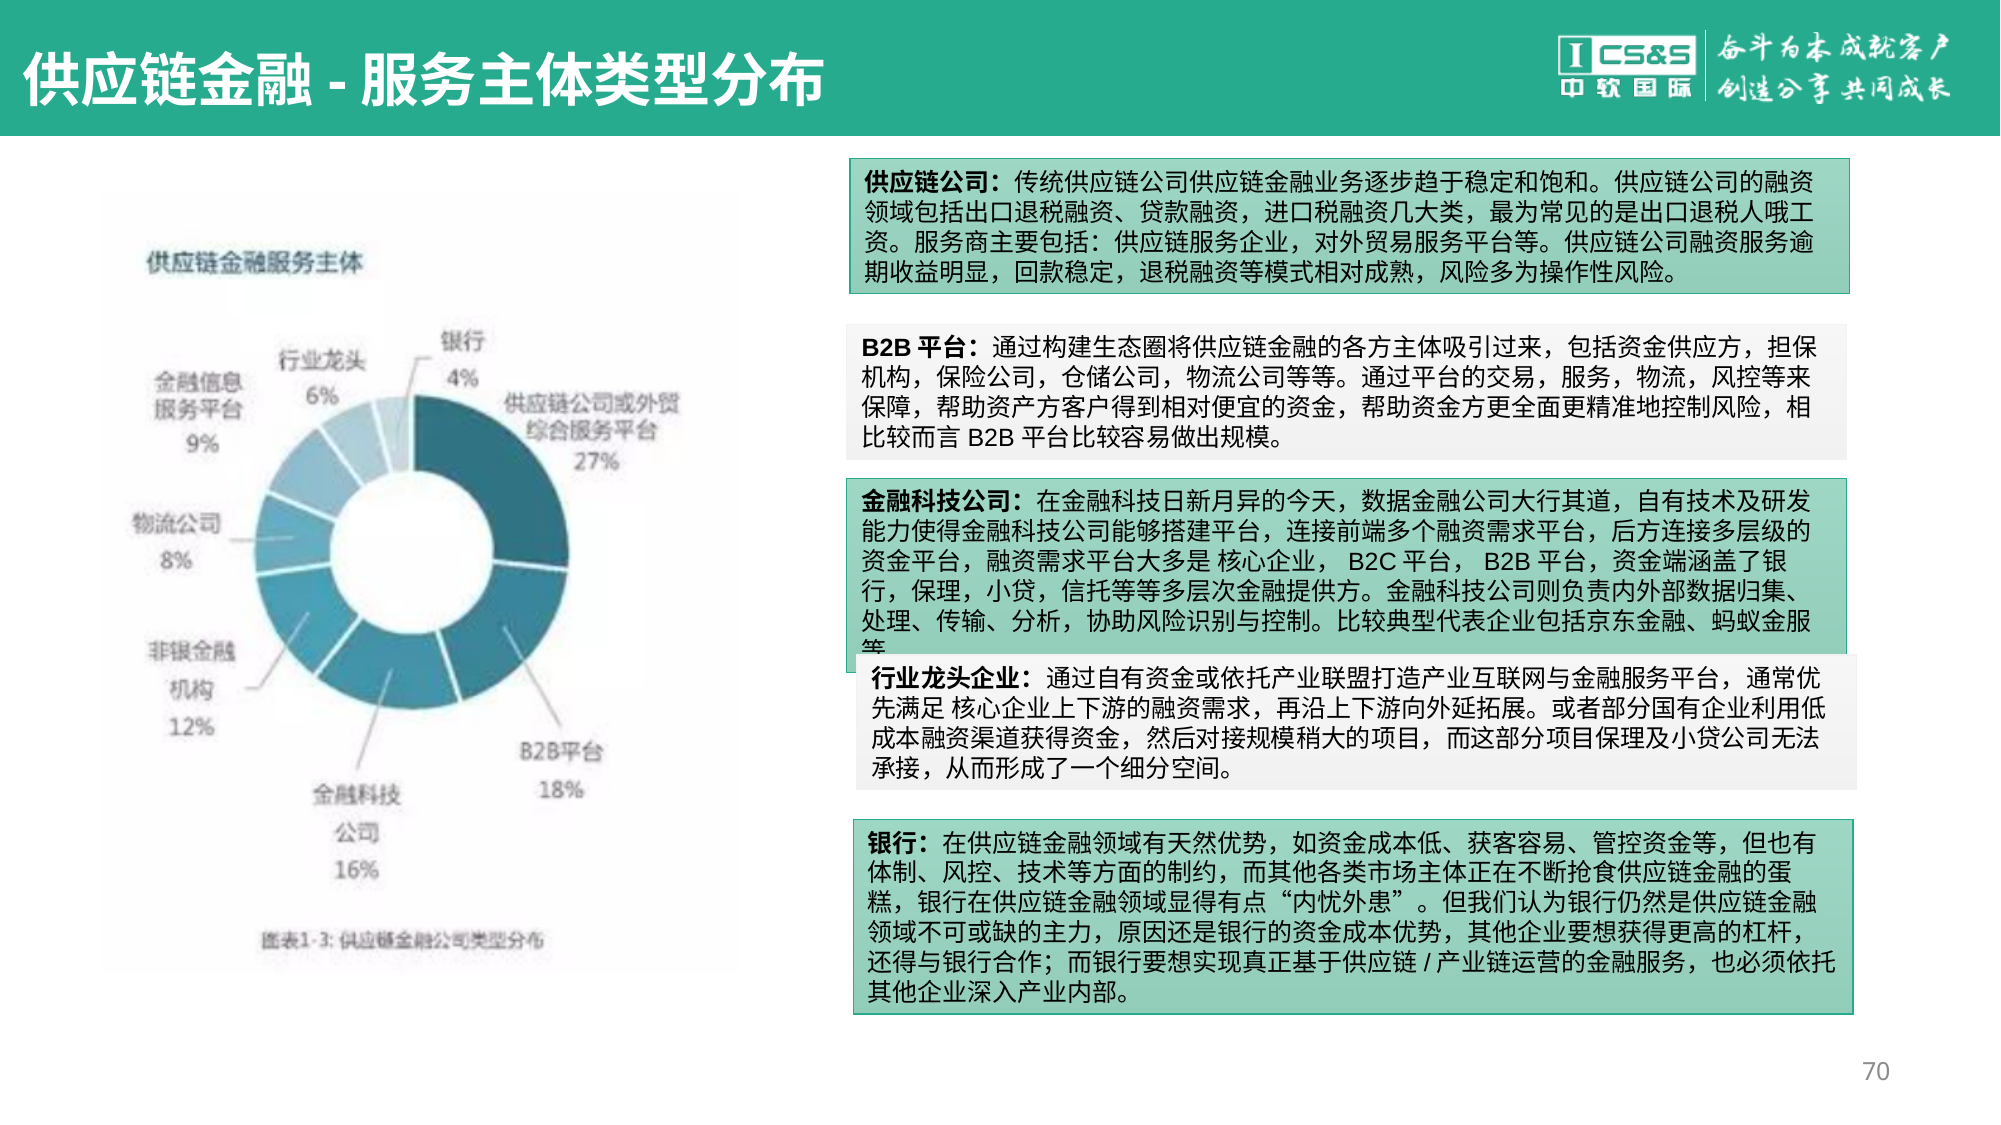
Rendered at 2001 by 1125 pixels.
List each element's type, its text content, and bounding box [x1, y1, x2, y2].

picture [102, 192, 739, 973]
text_box 行业龙头企业：通过自有资金或依托产业联盟打造产业互联网与金融服务平台，通常优先满足 核心企业上下游的融资需求，再沿上下游向外延拓展。或者部分国有企业利用低成本融资渠道获得资金，然后对接规模稍大的项目，而这部分项目保理及小贷公司无法承接，从而形成了一个细分空间。 [856, 654, 1857, 790]
slide_number 70 [1718, 1042, 1906, 1103]
text_box 金融科技公司：在金融科技日新月异的今天，数据金融公司大行其道，自有技术及研发能力使得金融科技公司能够搭建平台，连接前端多个融资需求平台，后方连接多层级的资金平台，融资需求平台大多是 核心企业，B2C平台，B2B平台，资金端涵盖了银行，保理，小贷，信托等等多层次金融提供方。金融科技公司则负责内外部数据归集、处理、传输、分析，协助风险识别与控制。比较典型代表企业包括京东金融、蚂蚁金服等。 [846, 478, 1847, 673]
text_box B2B平台：通过构建生态圈将供应链金融的各方主体吸引过来，包括资金供应方，担保机构，保险公司，仓储公司，物流公司等等。通过平台的交易，服务，物流，风控等来保障，帮助资产方客户得到相对便宜的资金，帮助资金方更全面更精准地控制风险，相比较而言B2B平台比较容易做出规模。 [846, 324, 1847, 460]
picture [1557, 32, 1950, 104]
text_box 供应链公司：传统供应链公司供应链金融业务逐步趋于稳定和饱和。供应链公司的融资领域包括出口退税融资、贷款融资，进口税融资几大类，最为常见的是出口退税人哦工资。服务商主要包括：供应链服务企业，对外贸易服务平台等。供应链公司融资服务逾期收益明显，回款稳定，退税融资等模式相对成熟，风险多为操作性风险。 [849, 158, 1850, 294]
title 供应链金融-服务主体类型分布 [7, 24, 1443, 132]
text_box 银行：在供应链金融领域有天然优势，如资金成本低、获客容易、管控资金等，但也有体制、风控、技术等方面的制约，而其他各类市场主体正在不断抢食供应链金融的蛋糕，银行在供应链金融领域显得有点“内忧外患”。但我们认为银行仍然是供应链金融领域不可或缺的主力，原因还是银行的资金成本优势，其他企业要想获得更高的杠杆，还得与银行合作；而银行要想实现真正基于供应链/产业链运营的金融服务，也必须依托其他企业深入产业内部。 [853, 819, 1854, 1015]
